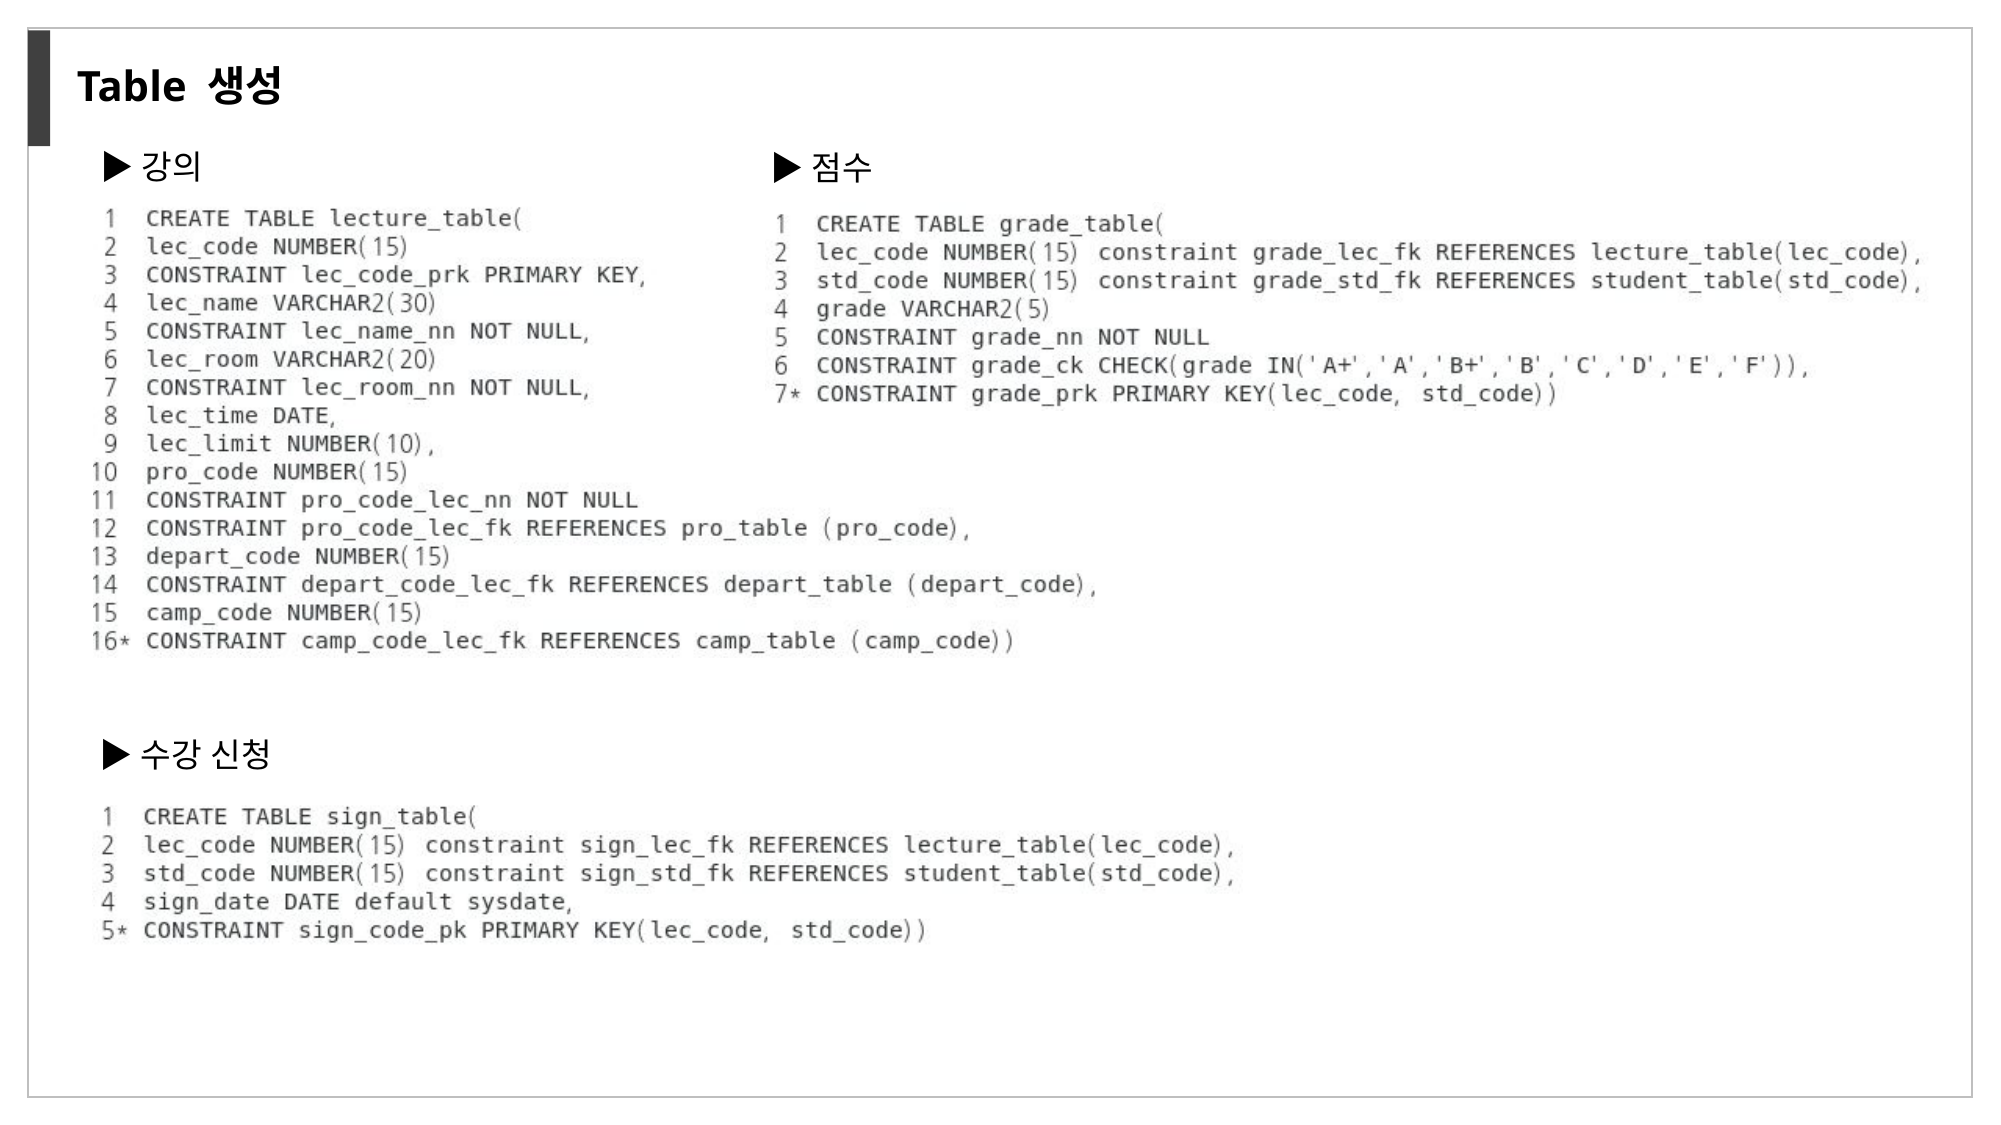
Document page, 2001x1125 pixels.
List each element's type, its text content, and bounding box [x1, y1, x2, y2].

text_box ▶강의 [85, 139, 547, 194]
picture [93, 195, 1930, 658]
text_box ▶수강 신청 [84, 726, 546, 782]
text_box ▶점수 [755, 139, 1217, 195]
text_box Table 생성 [61, 52, 859, 118]
text_box [27, 29, 51, 147]
text_box [27, 27, 1973, 1098]
picture [92, 793, 1243, 946]
